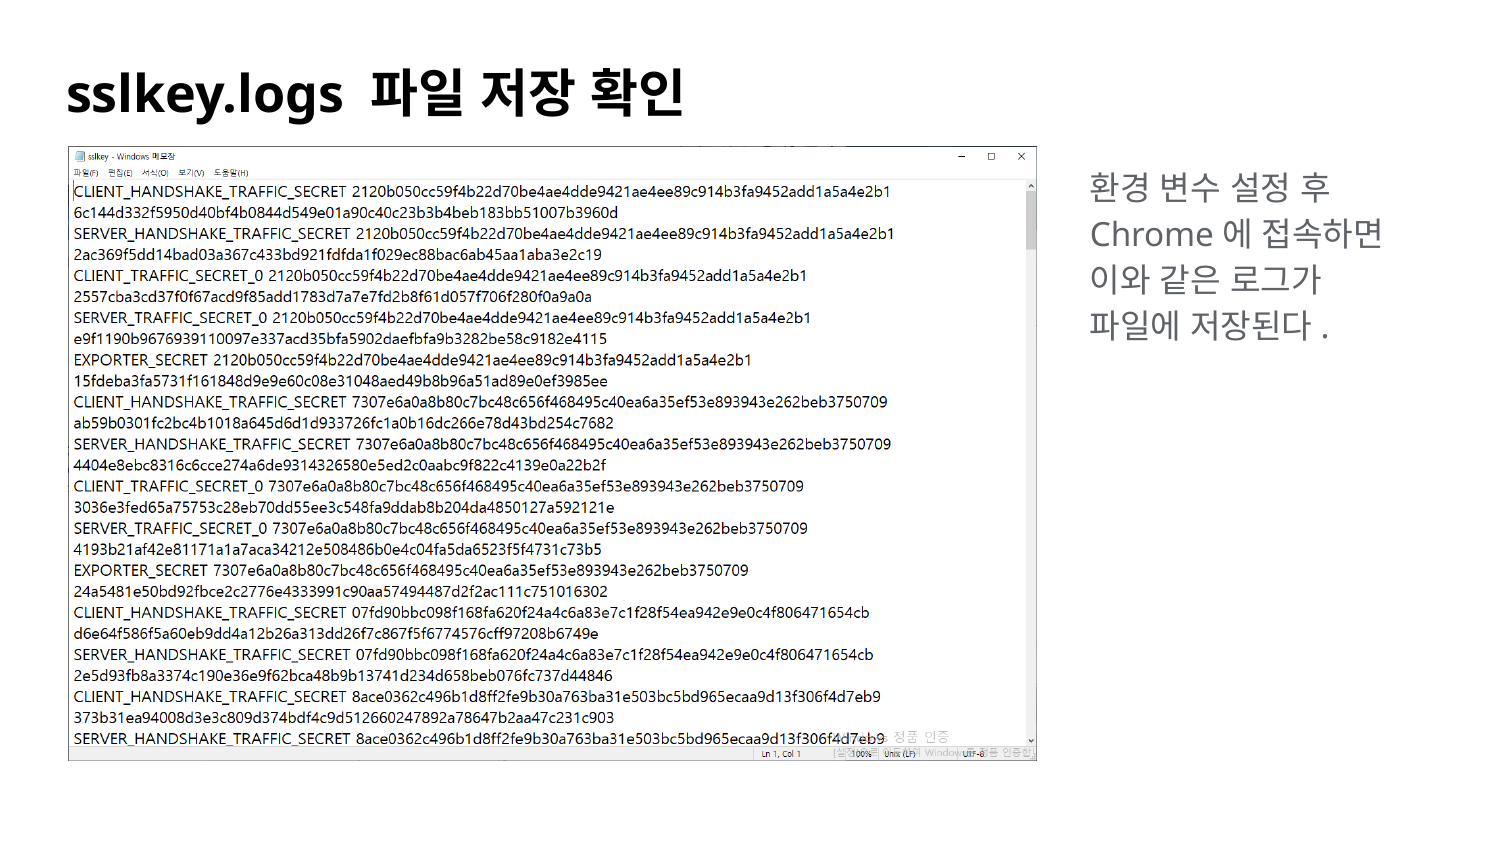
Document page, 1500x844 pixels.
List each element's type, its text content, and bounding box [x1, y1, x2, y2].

title sslkey.logs 파일 저장 확인 [51, 45, 1432, 169]
picture [68, 146, 1037, 762]
list 환경 변수 설정 후 Chrome에 접속하면 이와 같은 로그가 파일에 저장된다. [1054, 146, 1432, 686]
